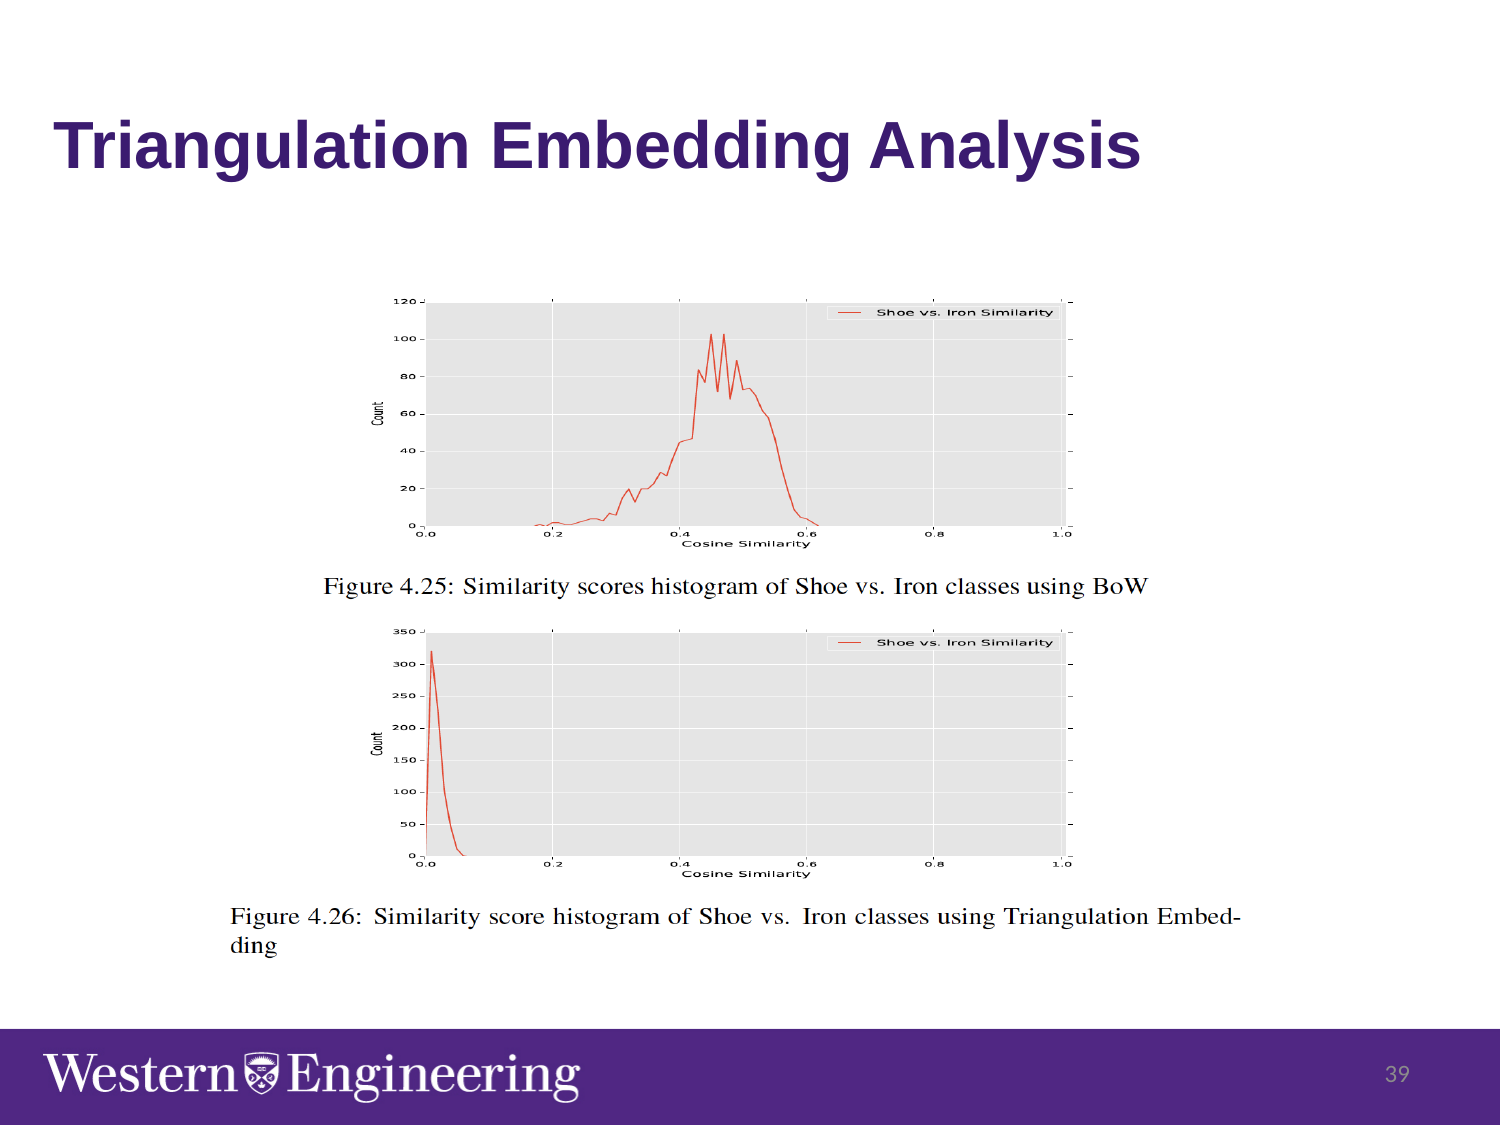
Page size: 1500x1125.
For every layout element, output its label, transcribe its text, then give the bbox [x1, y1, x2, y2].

slide_number 39 [1074, 1042, 1425, 1103]
picture [0, 0, 1500, 1125]
text_box Triangulation Embedding Analysis [38, 94, 1353, 504]
